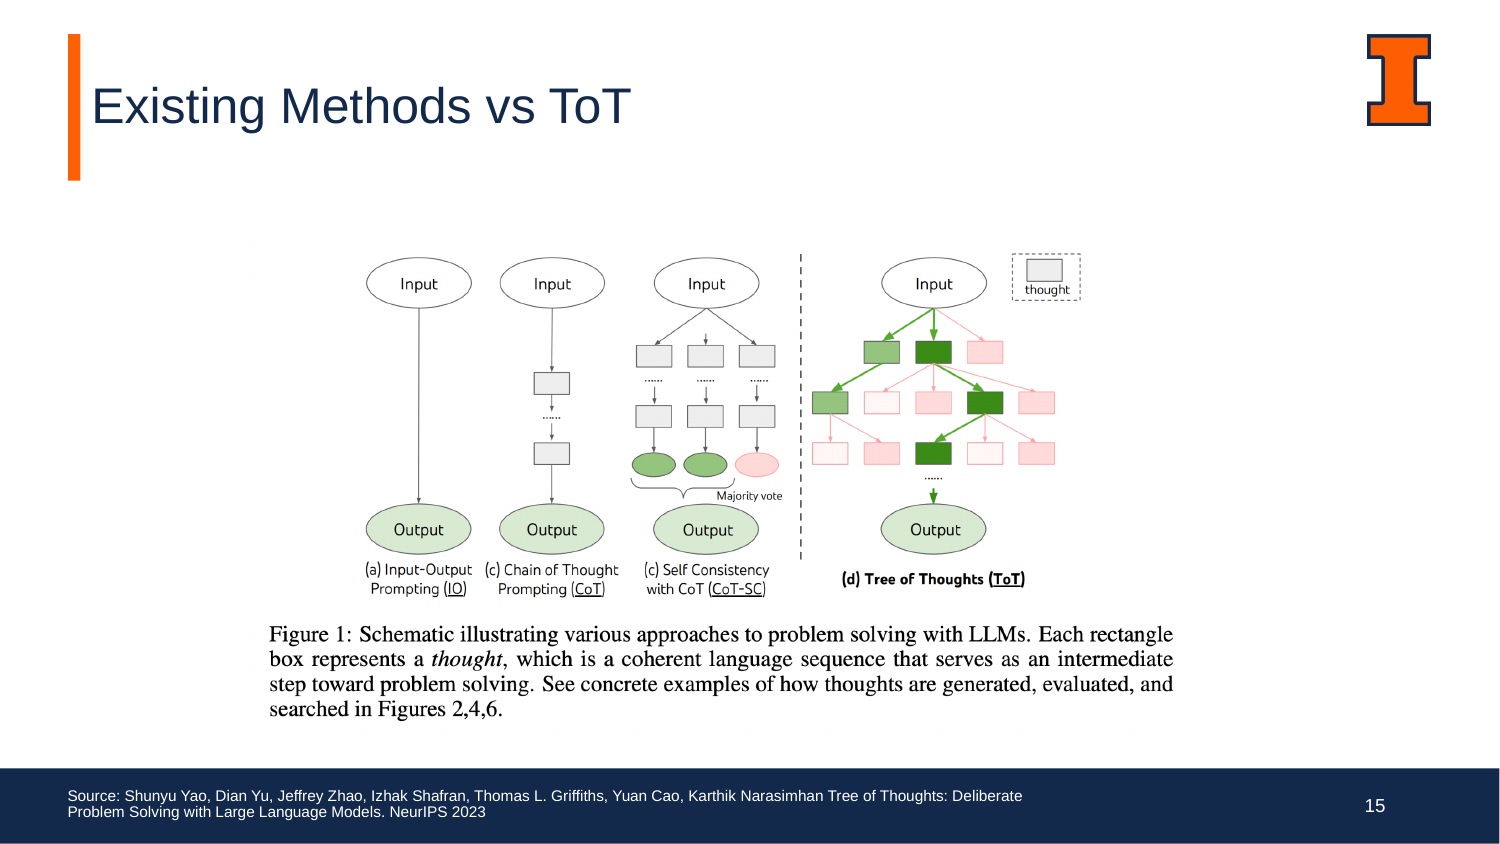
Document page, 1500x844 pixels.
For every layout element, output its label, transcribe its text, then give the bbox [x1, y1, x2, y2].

slide_number ‹#› [1059, 782, 1397, 827]
picture [251, 180, 1185, 733]
picture [1367, 34, 1431, 126]
title Existing Methods vs ToT [80, 34, 1357, 181]
list Source: Shunyu Yao, Dian Yu, Jeffrey Zhao, Izhak Shafran, Thomas L. Griffiths, Yuan Cao, Karthik Narasimhan Tree of Thoughts: Deliberate Problem Solving with Large Language Models. NeurIPS 2023 [56, 782, 1059, 827]
